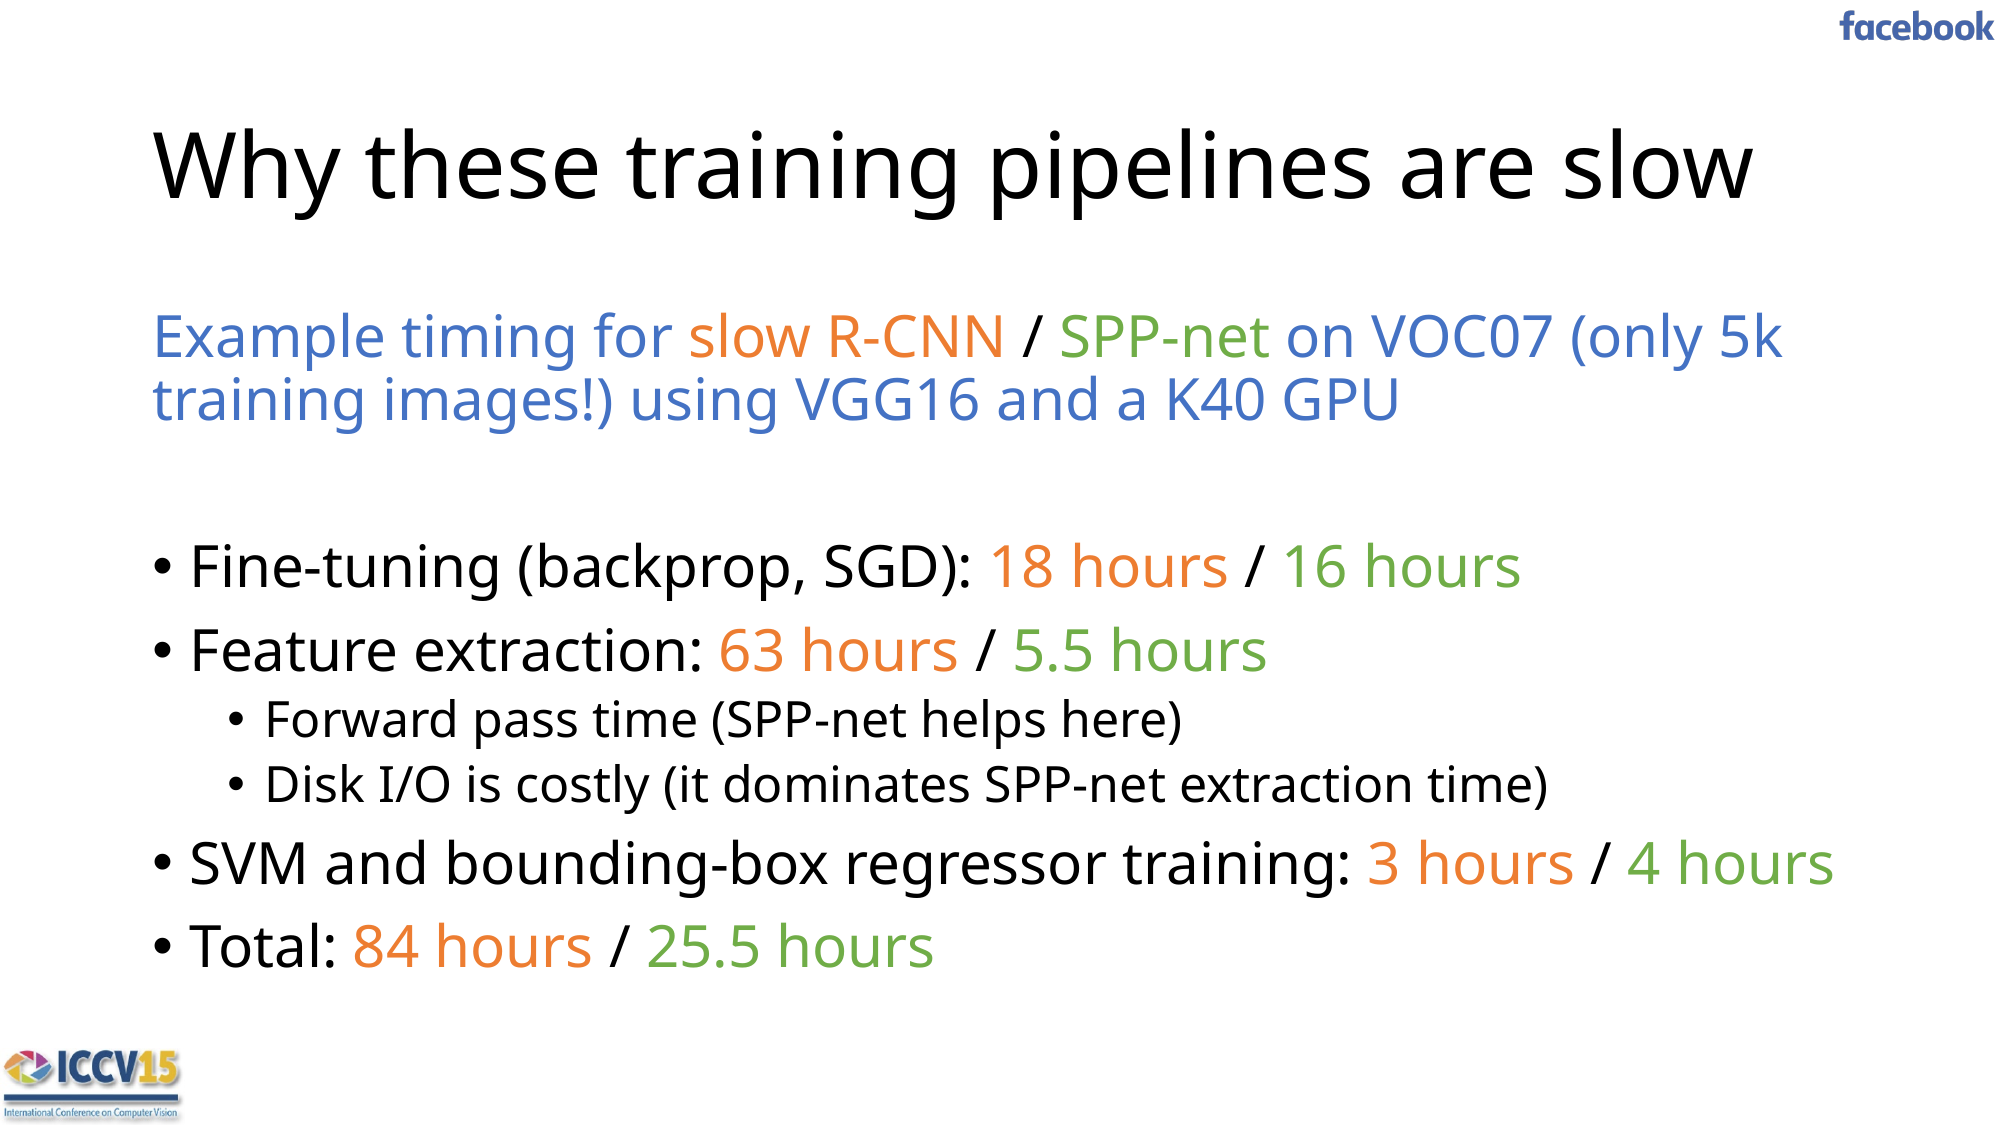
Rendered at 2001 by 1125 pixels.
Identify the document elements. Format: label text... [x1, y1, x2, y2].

list Example timing for slow R-CNN / SPP-net on VOC07 (only 5k training images!) using VGG16 and a K40 GPU Fine-tuning (backprop, SGD): 18 hours / 16 hours Feature extraction: 63 hours / 5.5 hours Forward pass time (SPP-net helps here) Disk I/O is costly (it dominates SPP-net extraction time) SVM and bounding-box regressor training: 3 hours / 4 hours Total: 84 hours / 25.5 hours [137, 299, 1863, 1014]
title Why these training pipelines are slow [137, 59, 1863, 278]
picture [0, 1042, 185, 1125]
